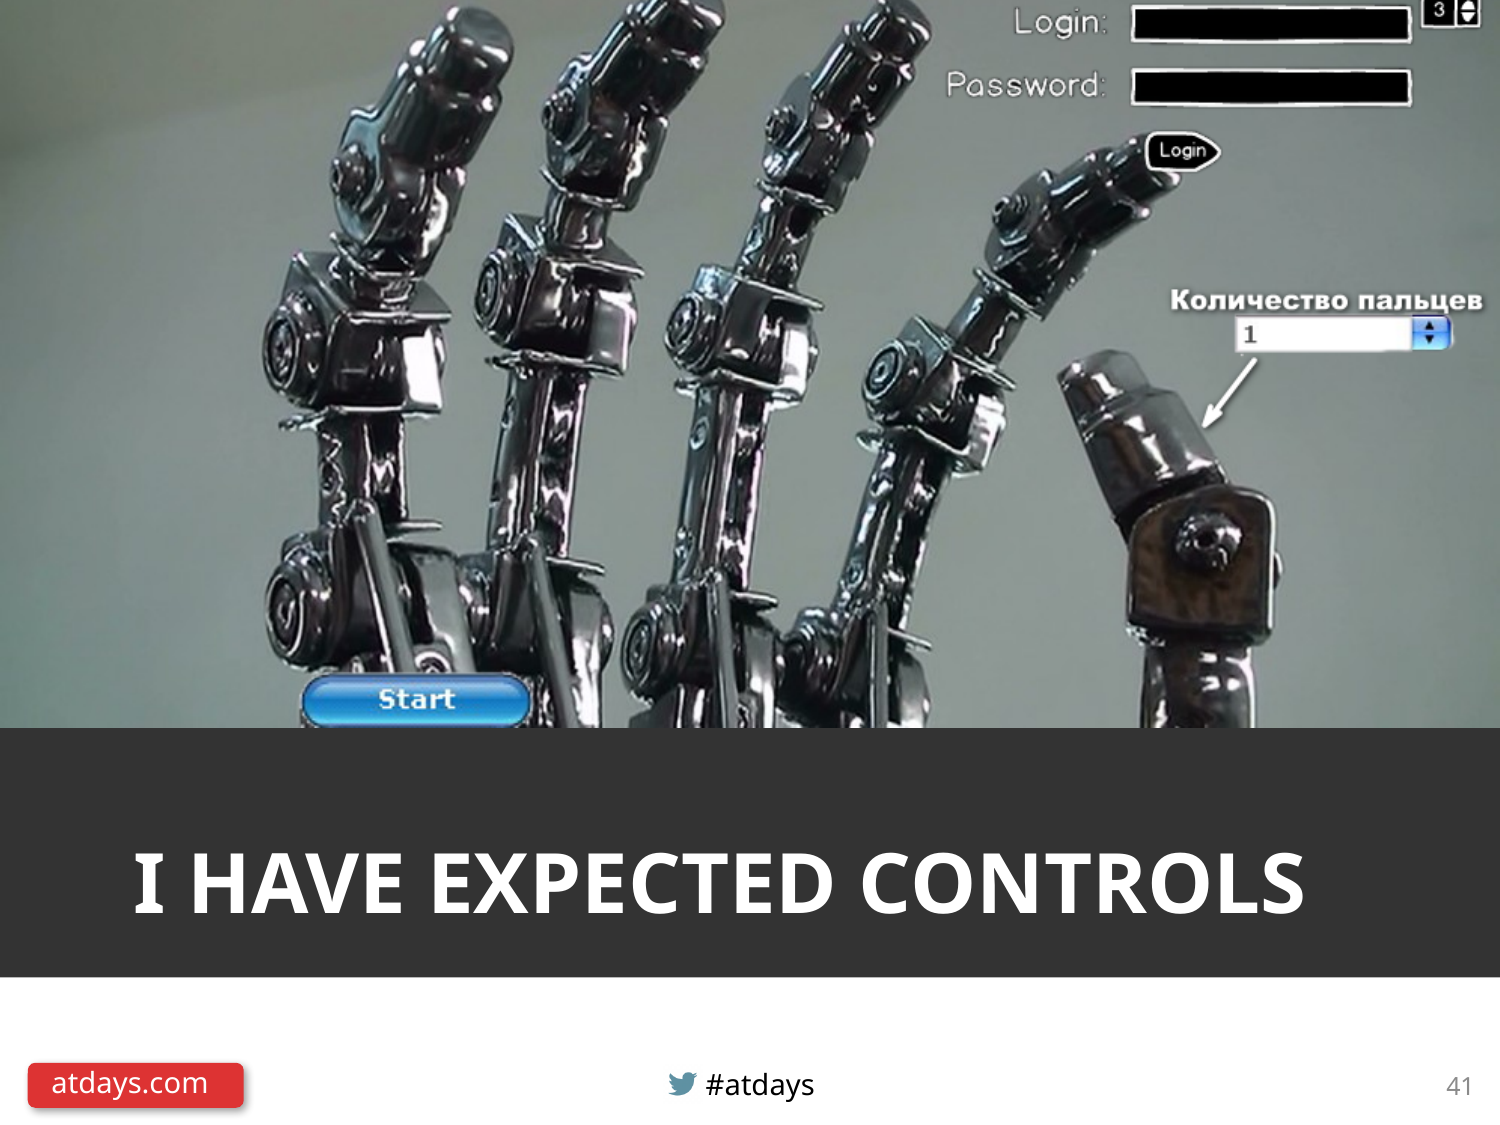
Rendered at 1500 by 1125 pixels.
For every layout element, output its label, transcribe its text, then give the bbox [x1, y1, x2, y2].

picture [0, 0, 1500, 729]
title I Have Expected Controls [118, 739, 1394, 947]
picture [662, 1063, 703, 1104]
slide_number 41 [1139, 1057, 1490, 1118]
